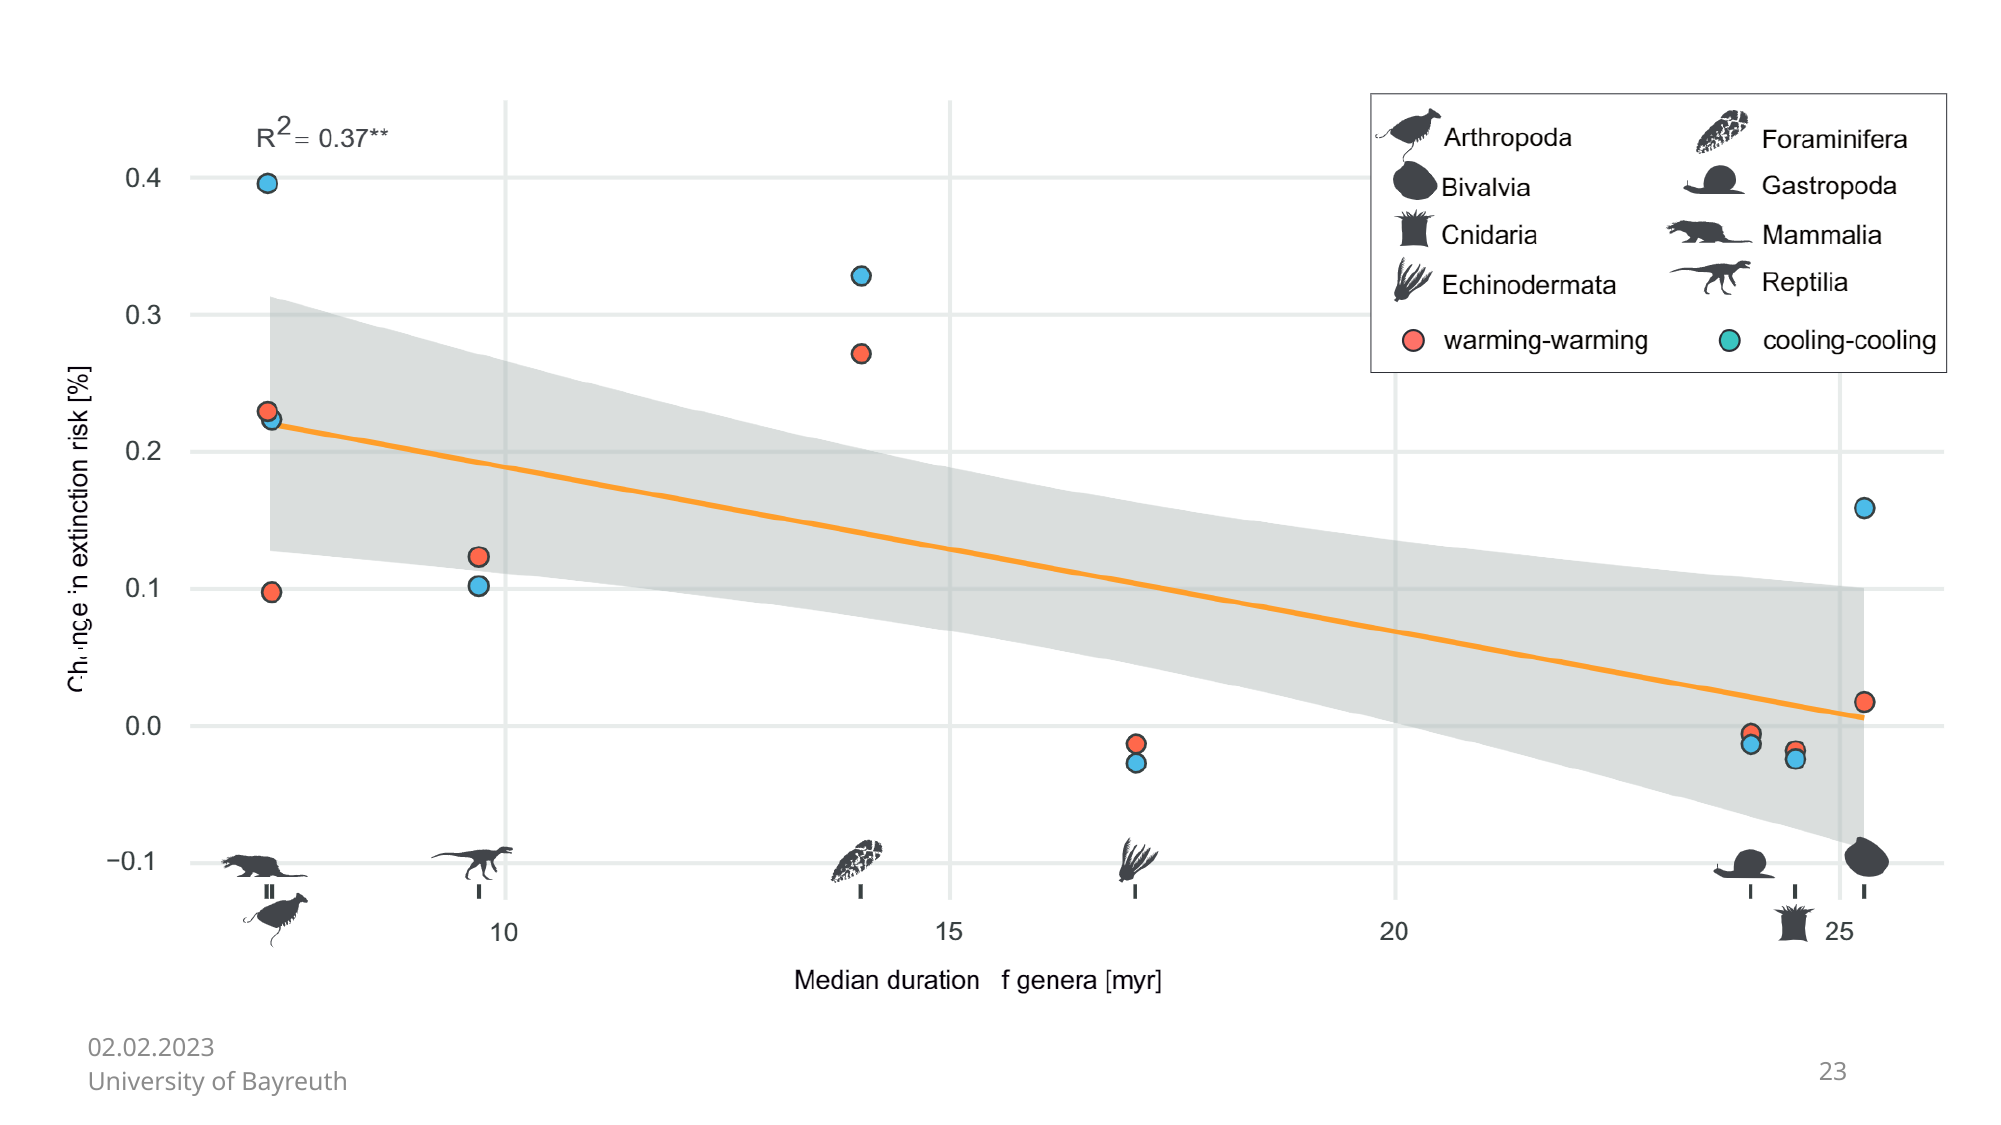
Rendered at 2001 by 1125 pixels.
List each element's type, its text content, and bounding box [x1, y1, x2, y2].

footer University of Bayreuth [72, 1052, 410, 1113]
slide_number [72, 1017, 237, 1052]
slide_number 23 [1772, 1042, 1863, 1103]
picture [36, 79, 1964, 1017]
